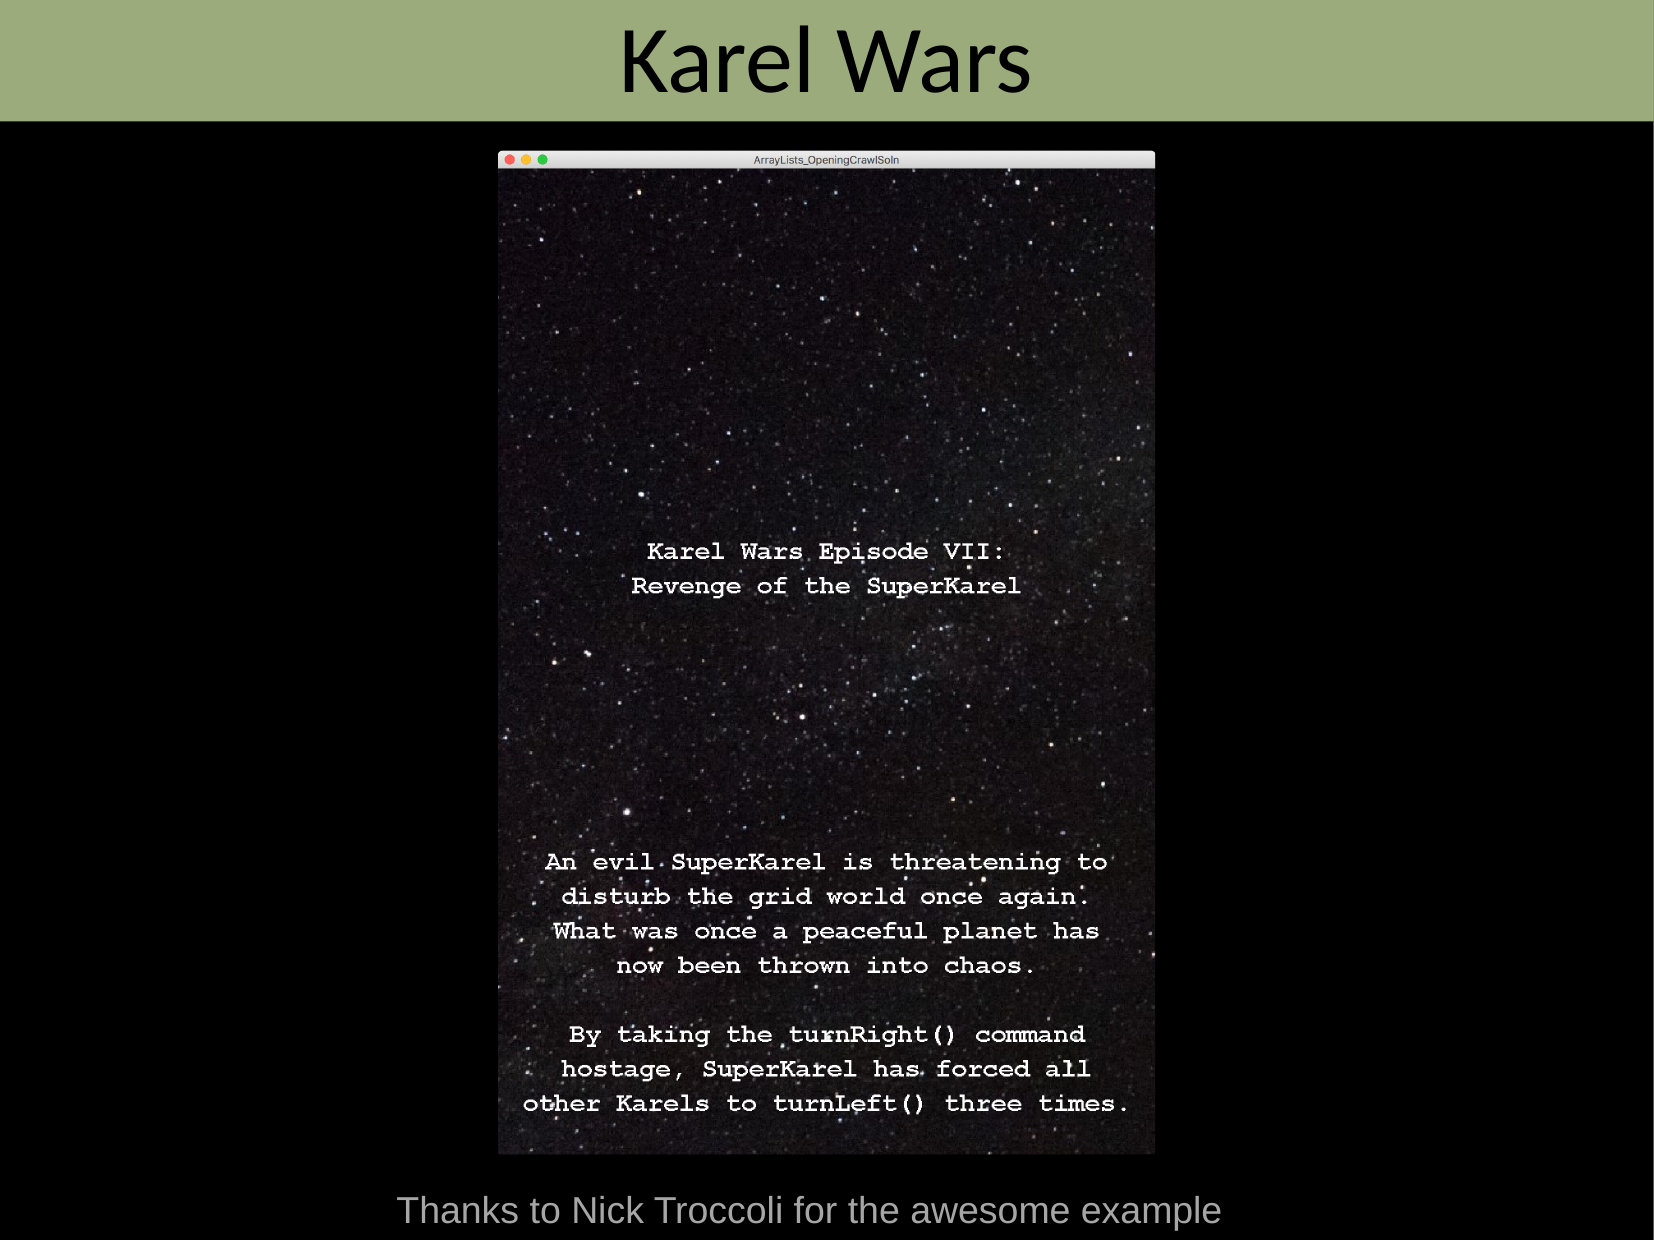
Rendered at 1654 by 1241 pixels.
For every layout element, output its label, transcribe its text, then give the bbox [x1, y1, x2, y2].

text_box Thanks to Nick Troccoli for the awesome example [381, 1182, 1238, 1240]
picture [452, 124, 1202, 1220]
text_box Karel Wars [0, 0, 1654, 122]
